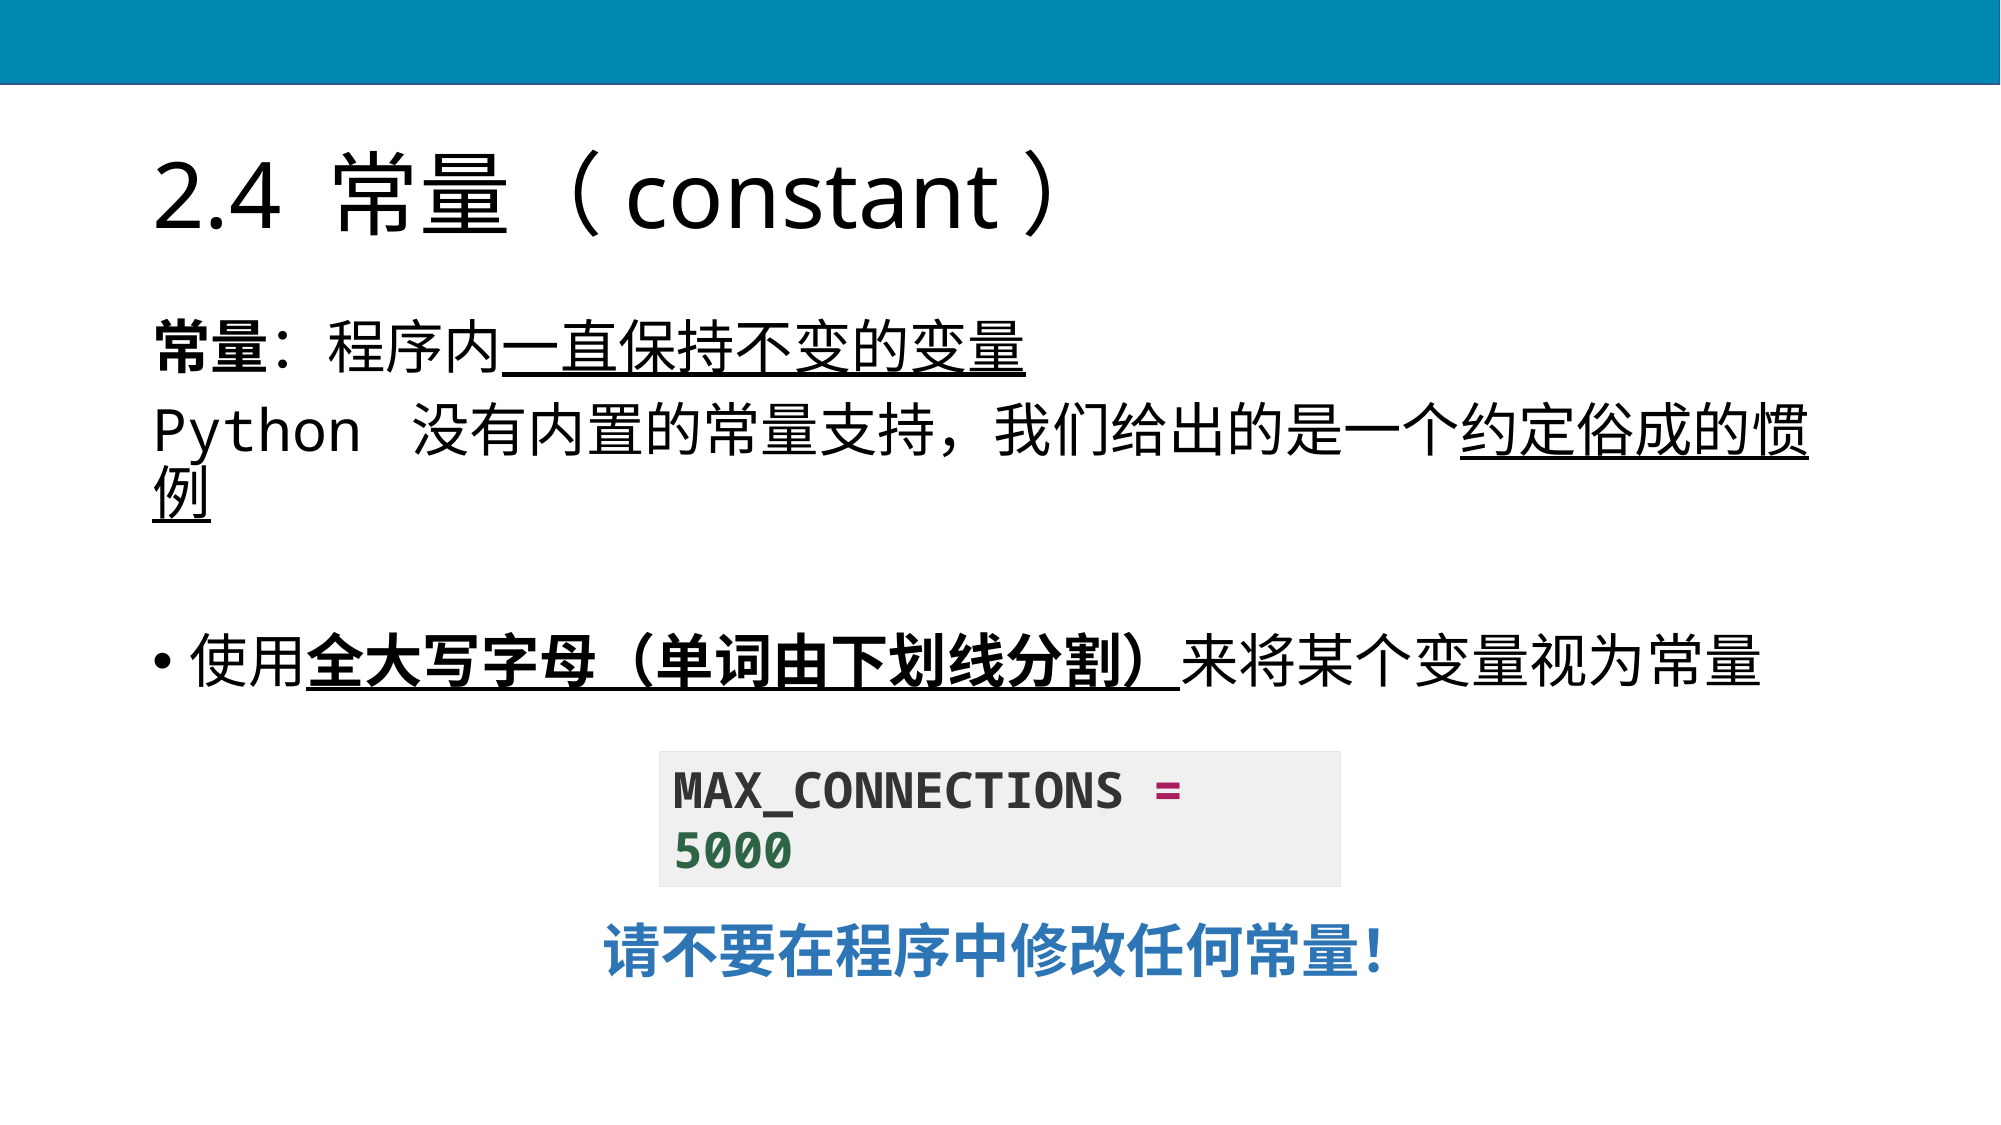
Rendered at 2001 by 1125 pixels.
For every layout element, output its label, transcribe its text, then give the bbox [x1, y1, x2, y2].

list 常量：程序内一直保持不变的变量 Python 没有内置的常量支持，我们给出的是一个约定俗成的惯例 使用全大写字母（单词由下划线分割）来将某个变量视为常量 [137, 310, 1863, 1024]
text_box 请不要在程序中修改任何常量！ [587, 906, 1413, 992]
text_box MAX_CONNECTIONS = 5000 [659, 751, 1341, 887]
title 2.4 常量（constant） [137, 115, 1863, 282]
